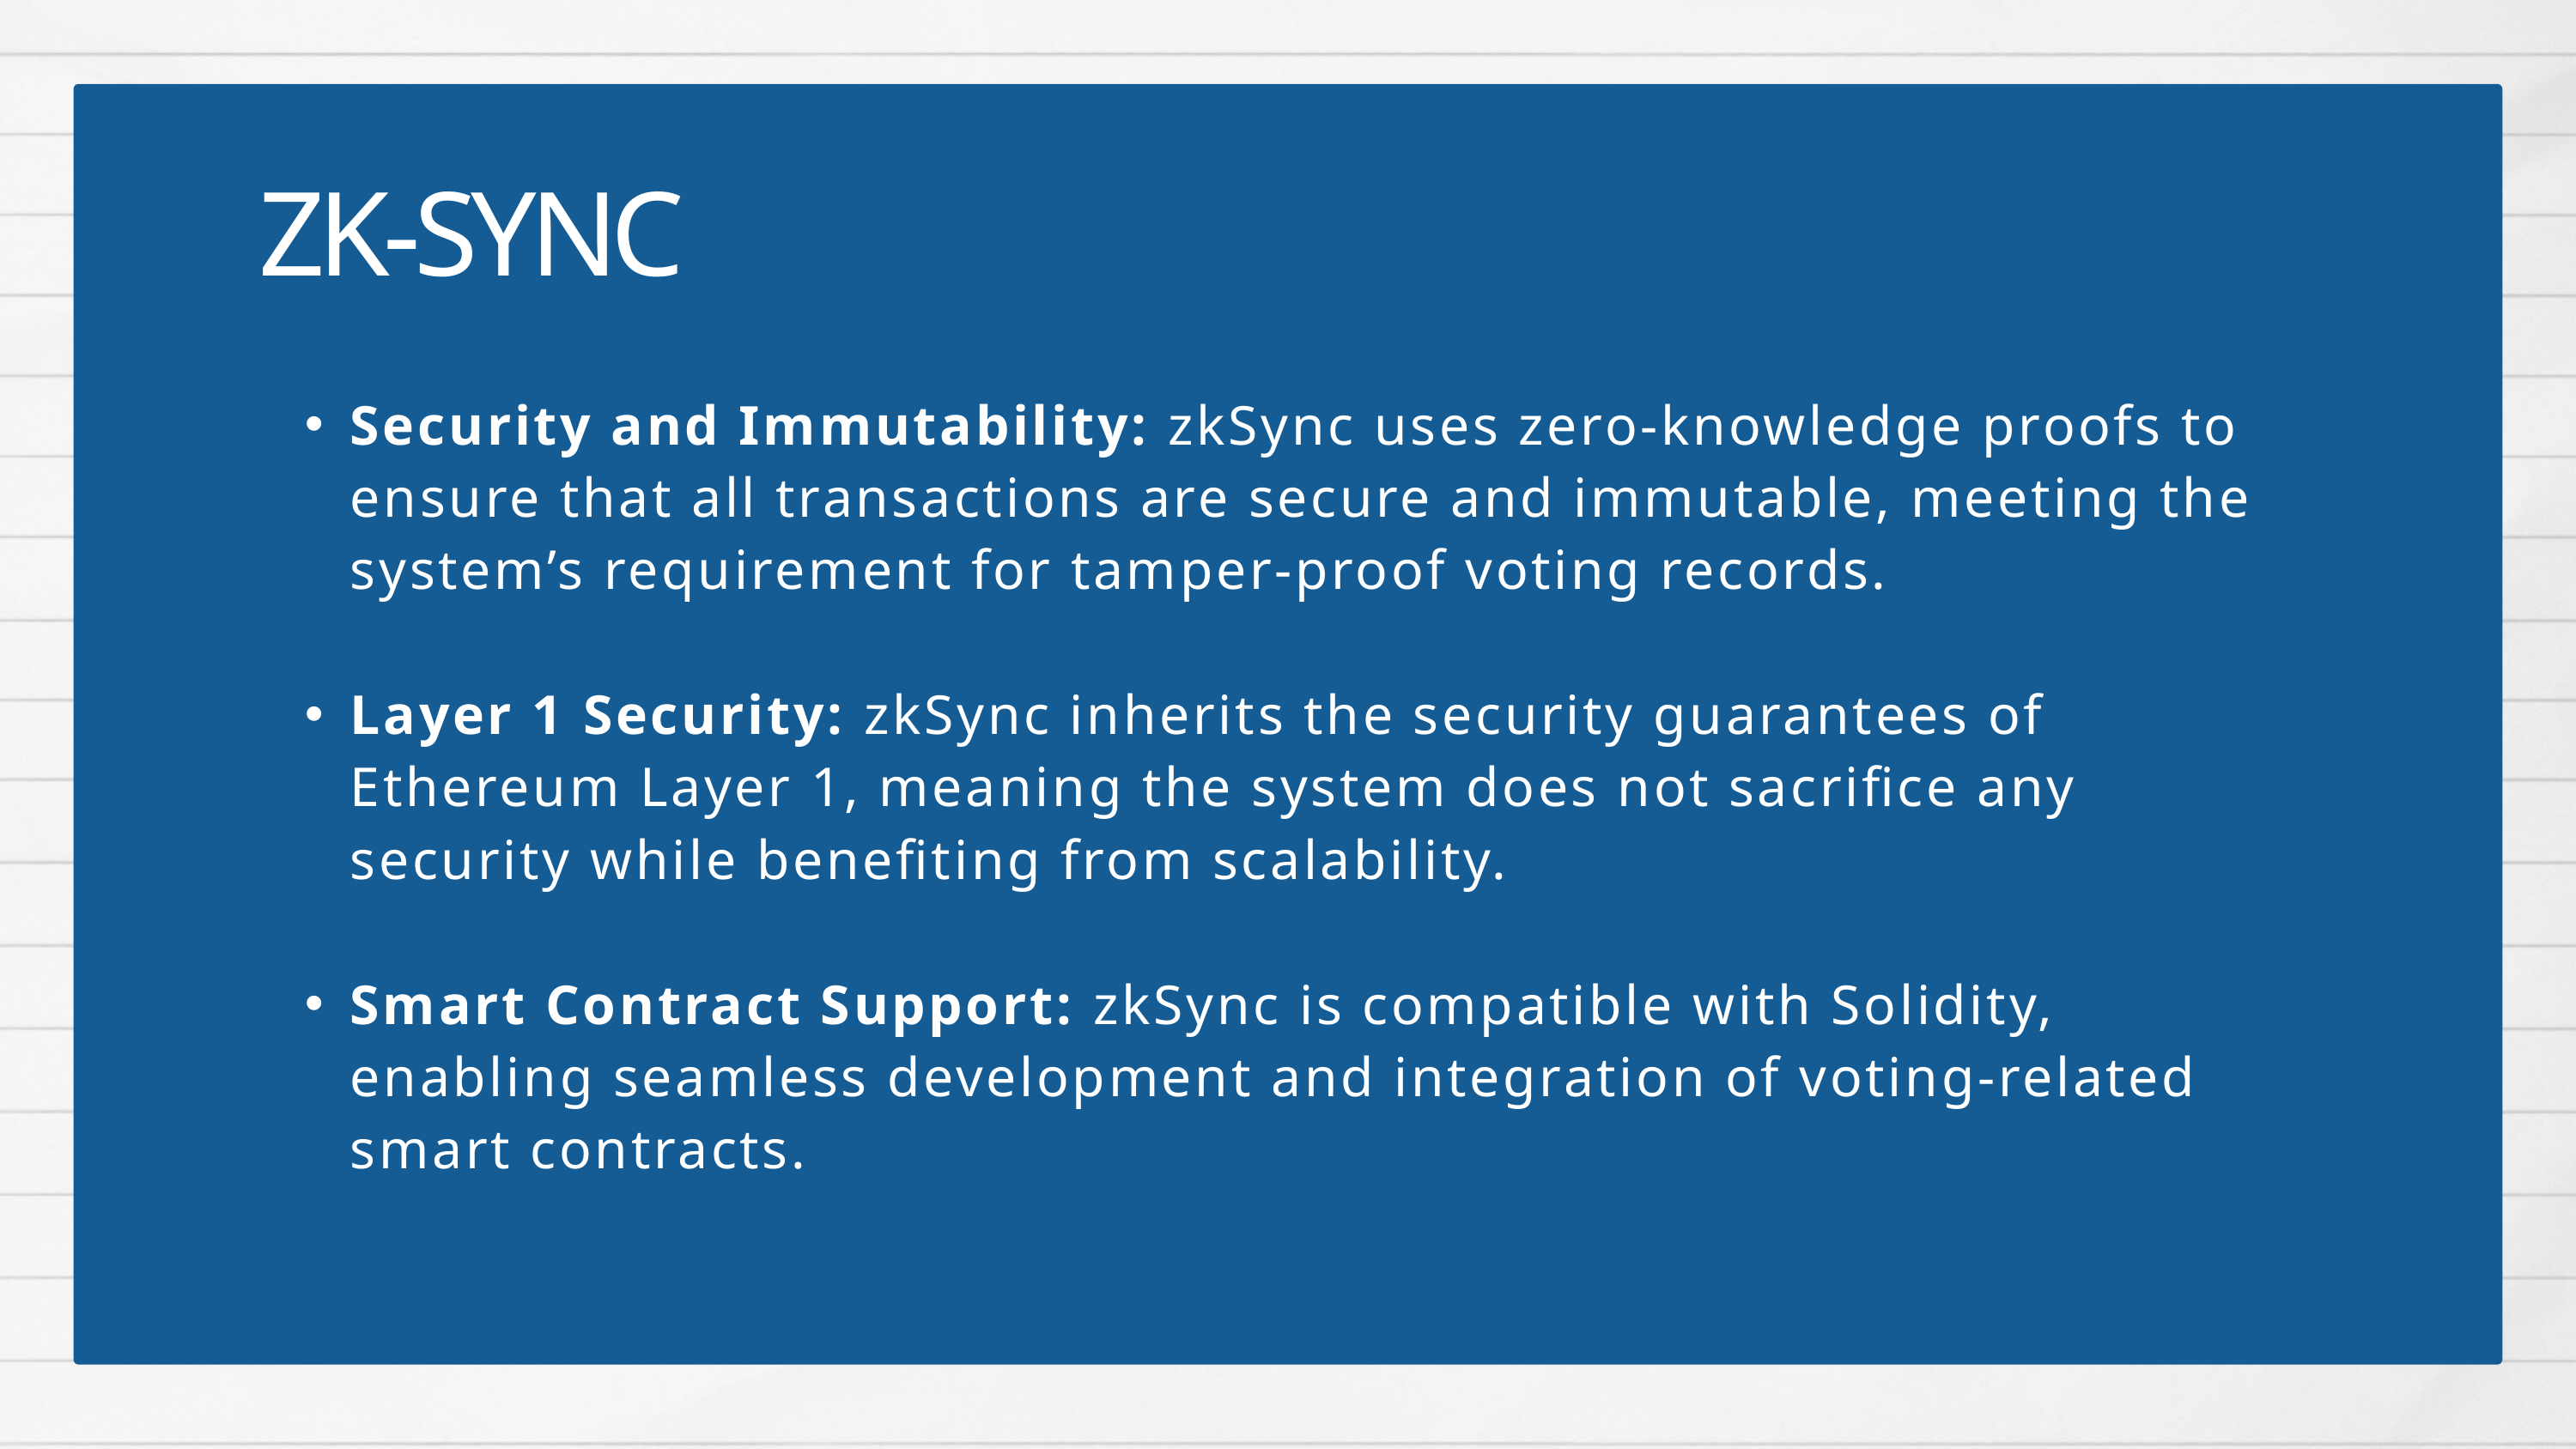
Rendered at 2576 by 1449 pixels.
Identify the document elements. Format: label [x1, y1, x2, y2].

text_box [0, 0, 2576, 1449]
text_box [73, 83, 2503, 1365]
